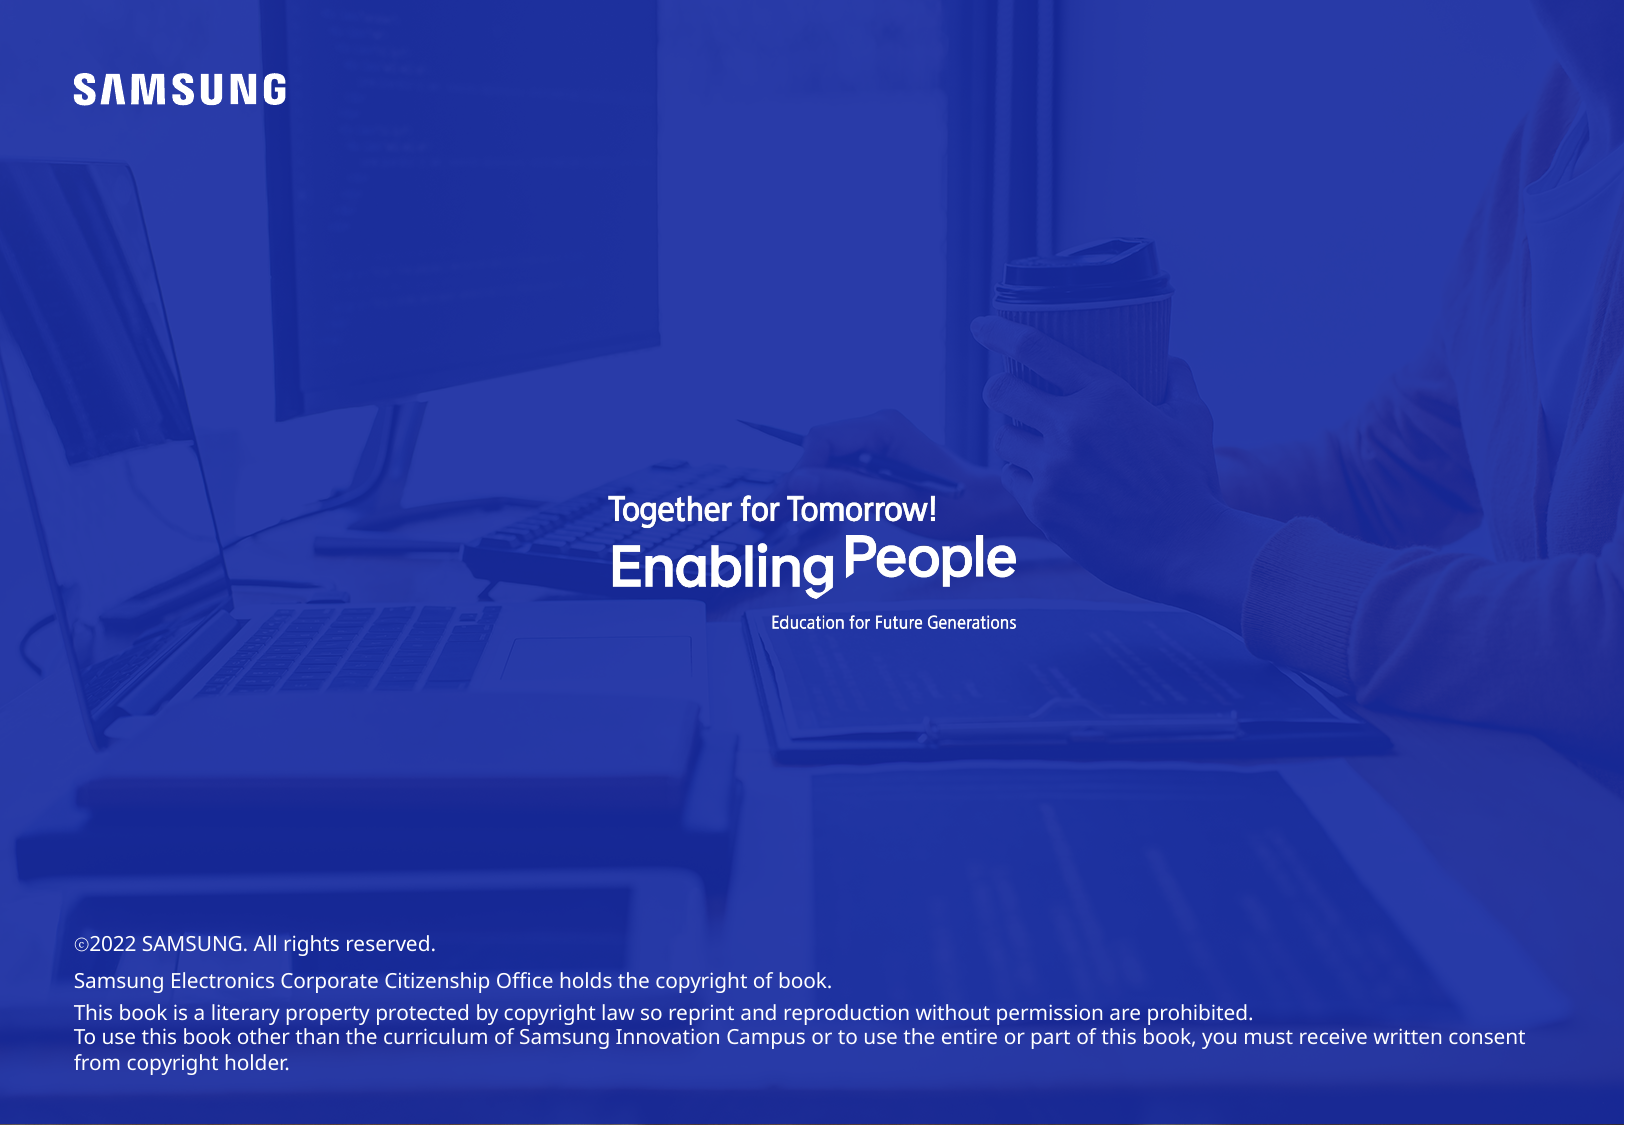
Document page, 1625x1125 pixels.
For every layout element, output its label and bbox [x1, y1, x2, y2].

picture [608, 495, 1016, 629]
